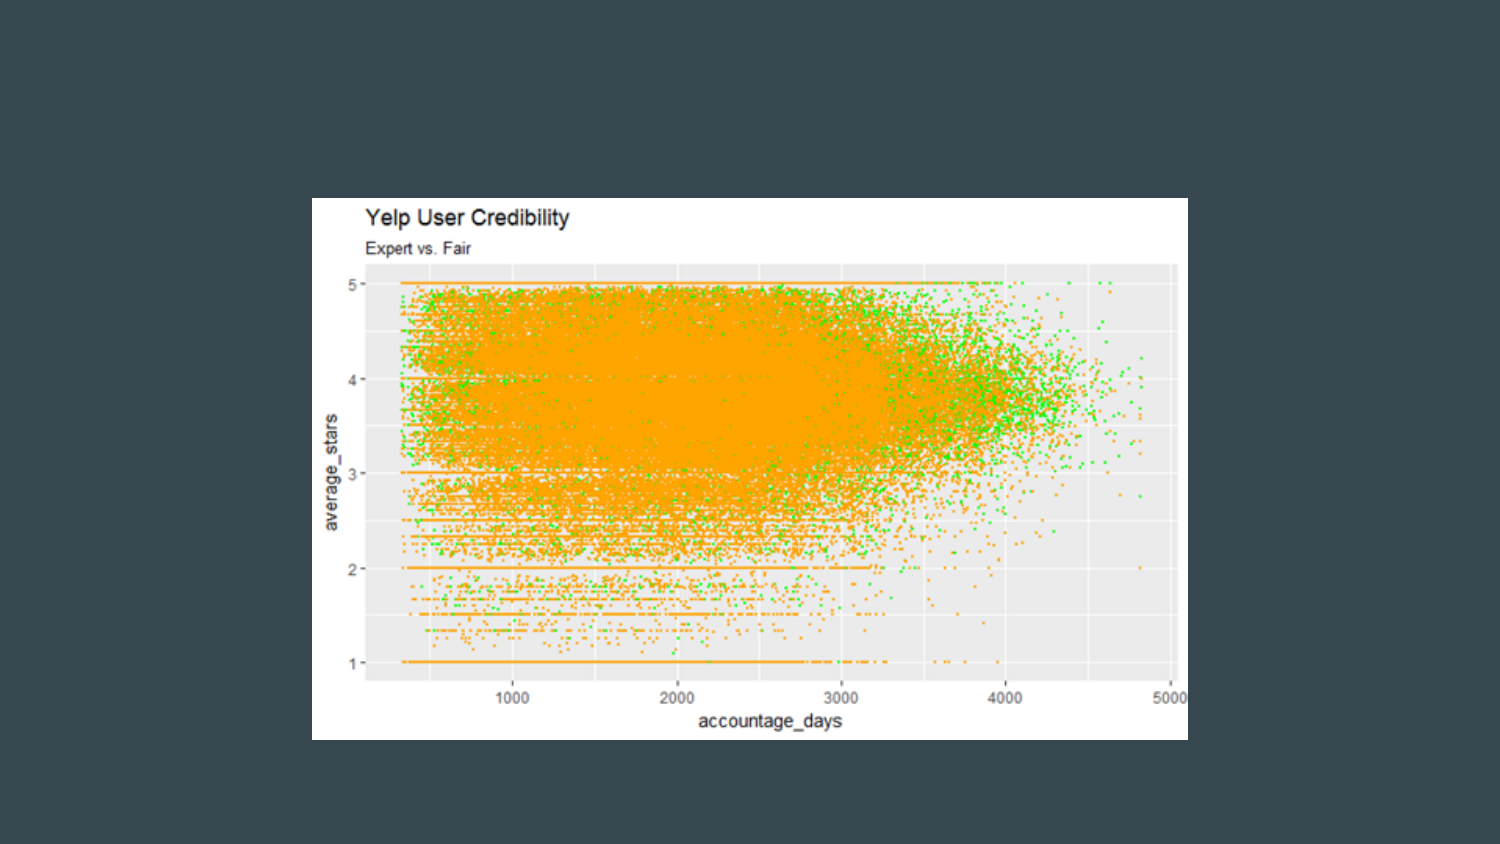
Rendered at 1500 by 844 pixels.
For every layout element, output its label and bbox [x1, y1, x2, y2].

picture [312, 198, 1188, 740]
